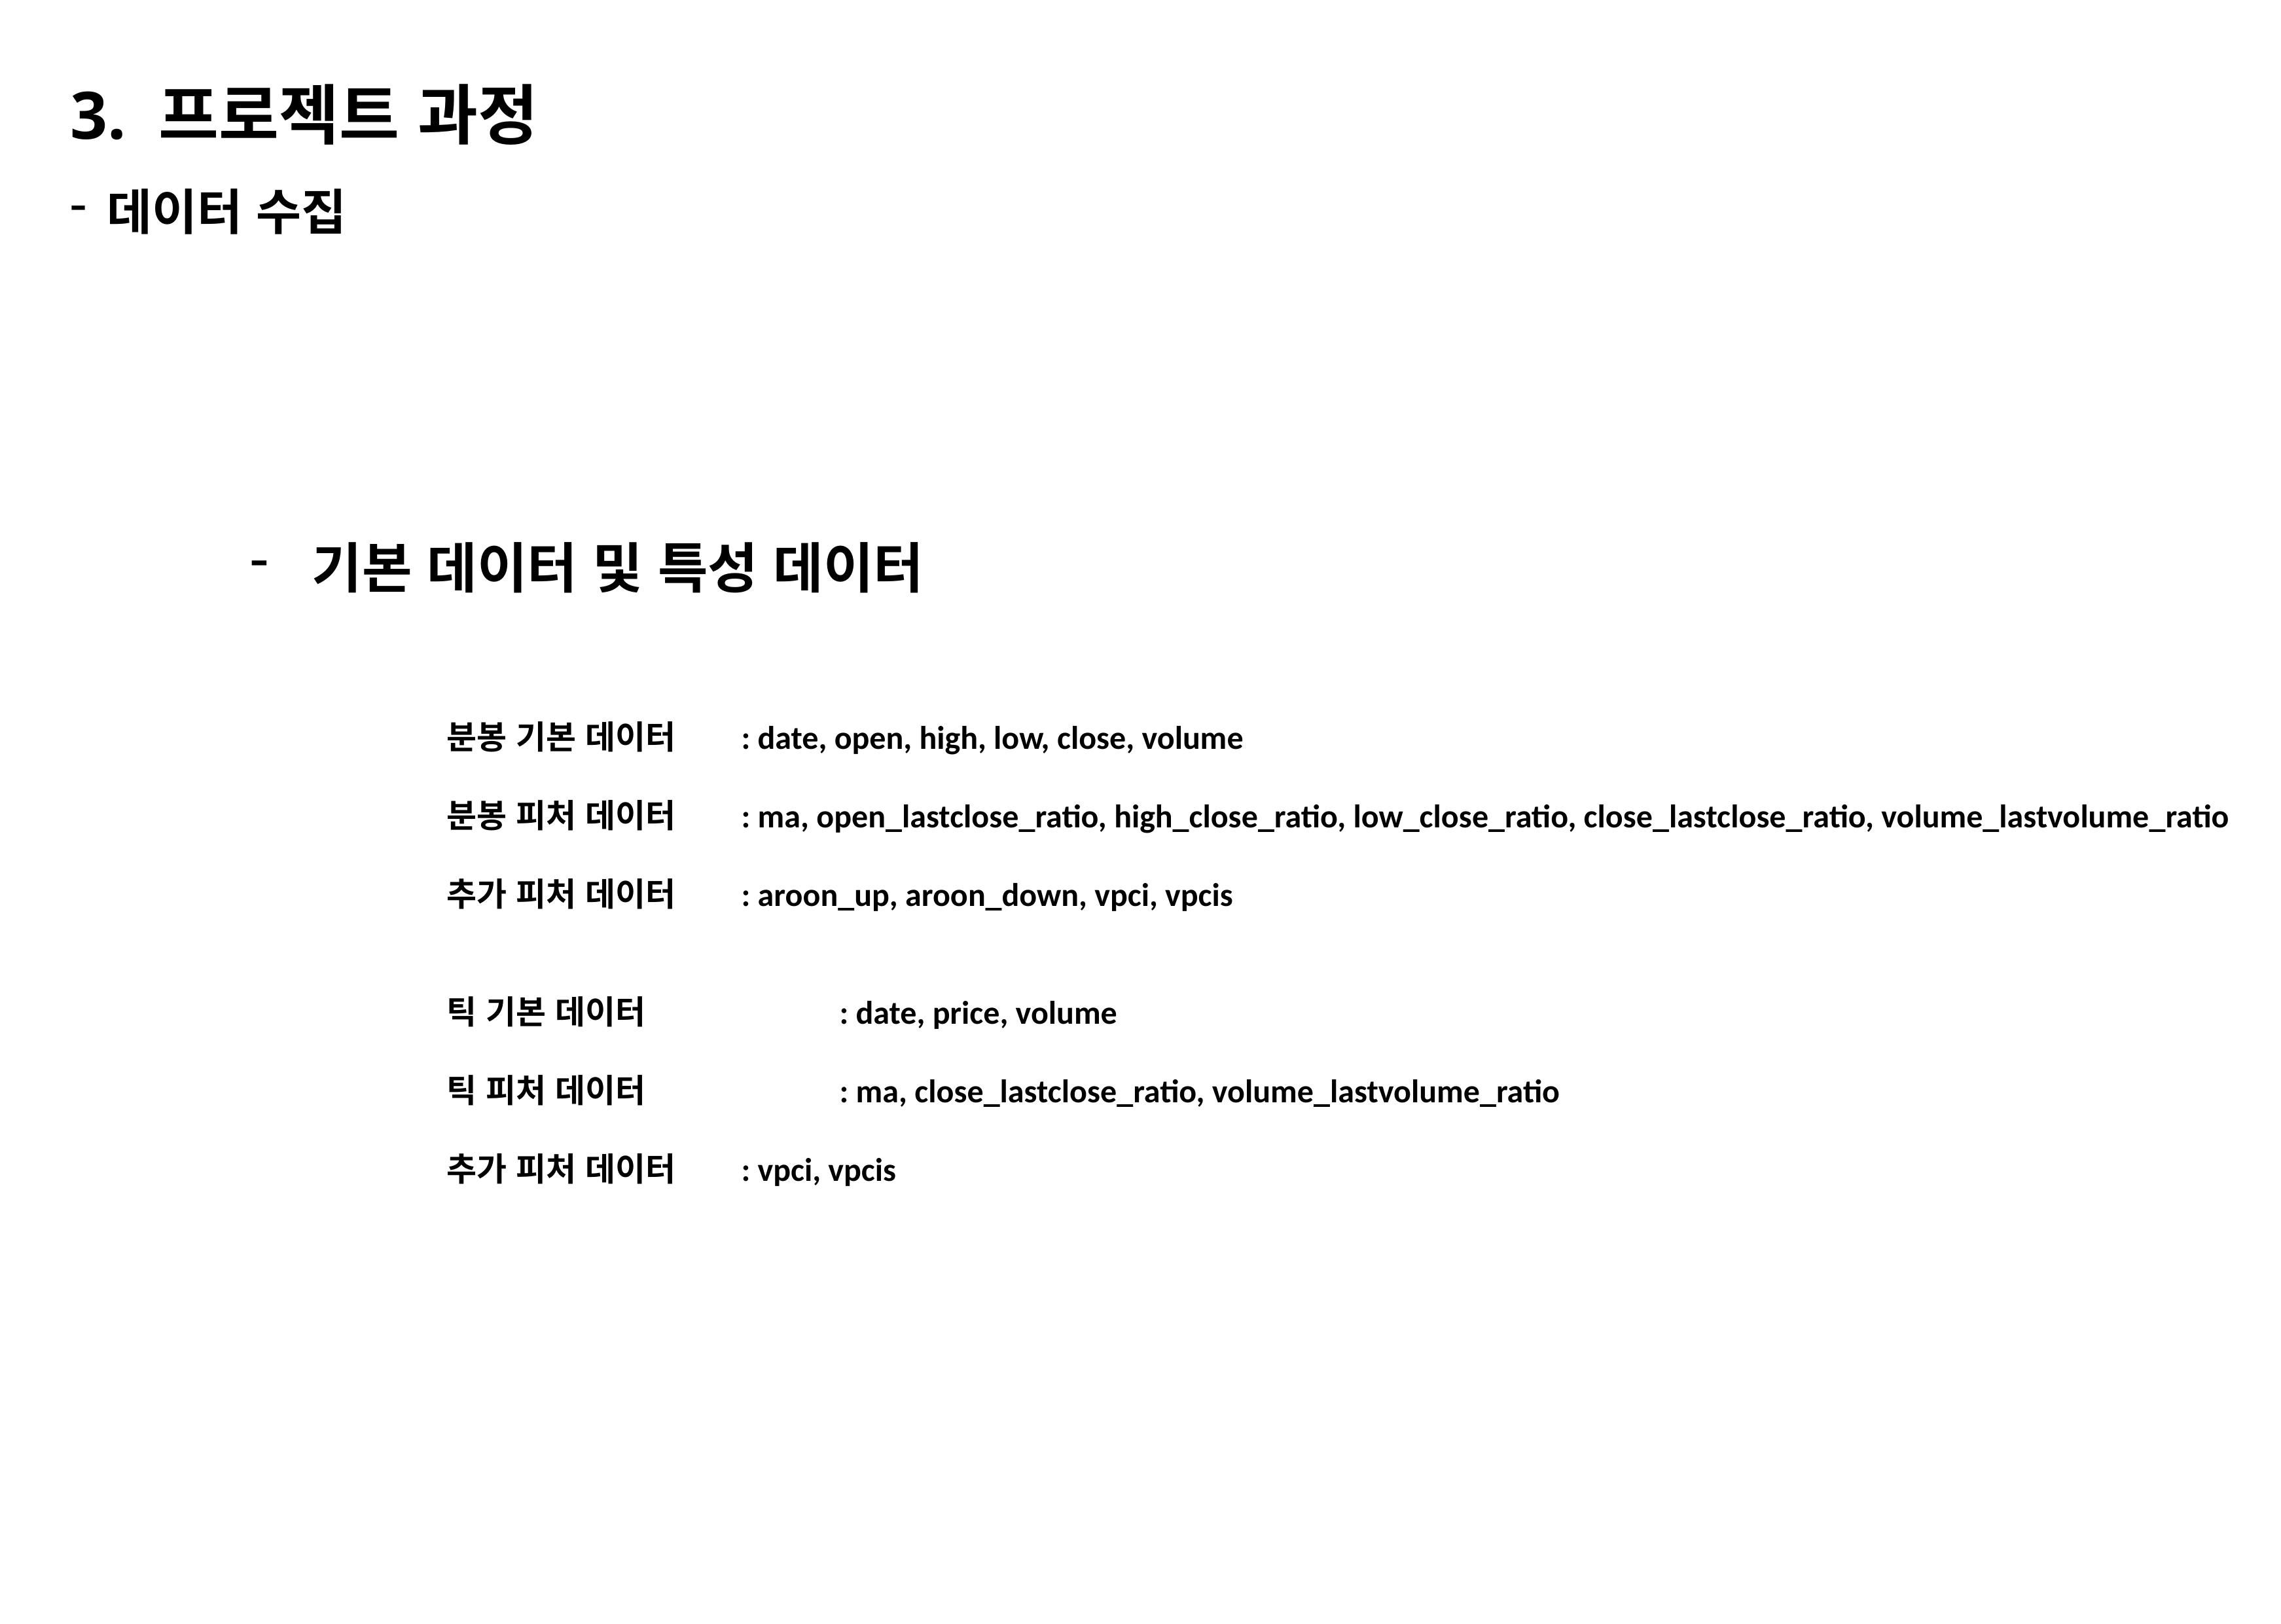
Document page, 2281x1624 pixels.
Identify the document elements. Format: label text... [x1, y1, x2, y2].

text_box 기본 데이터 및 특성 데이터 분봉 기본 데이터 : date, open, high, low, close, volume 분봉 피처 데이터 : ma, open_lastclose_ratio, high_close_ratio, low_close_ratio, close_lastclose_ratio, volume_lastvolume_ratio 추가 피처 데이터 : aroon_up, aroon_down, vpci, vpcis 틱 기본 데이터 : date, price, volume 틱 피처 데이터 : ma, close_lastclose_ratio, volume_lastvolume_ratio 추가 피처 데이터 : vpci, vpcis [241, 528, 2240, 1193]
text_box 3. 프로젝트 과정 데이터 수집 [60, 56, 1024, 245]
